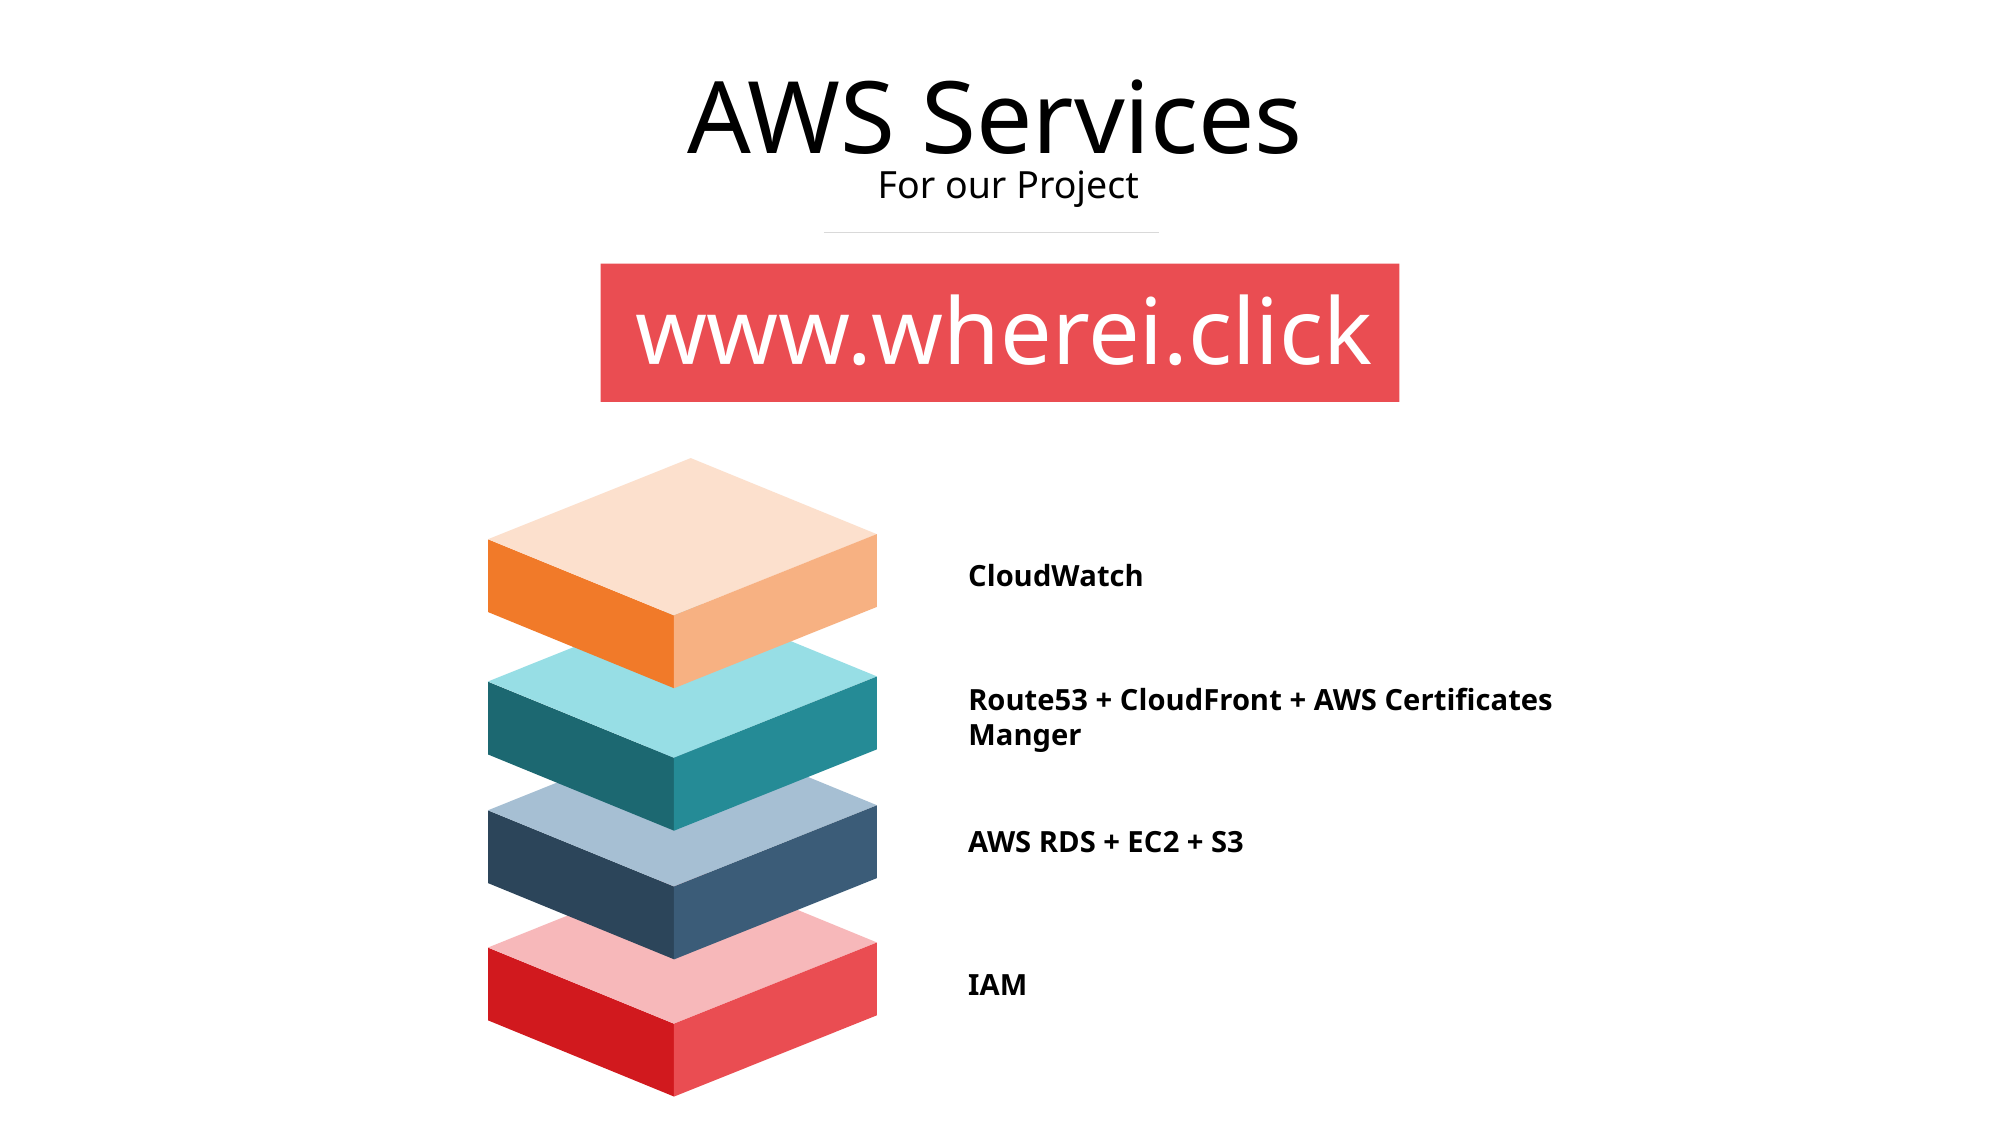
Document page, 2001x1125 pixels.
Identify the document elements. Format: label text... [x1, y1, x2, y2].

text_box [600, 263, 1400, 403]
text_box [487, 458, 1687, 1097]
list For our Project [77, 158, 1941, 231]
title AWS Services [77, 75, 1941, 158]
